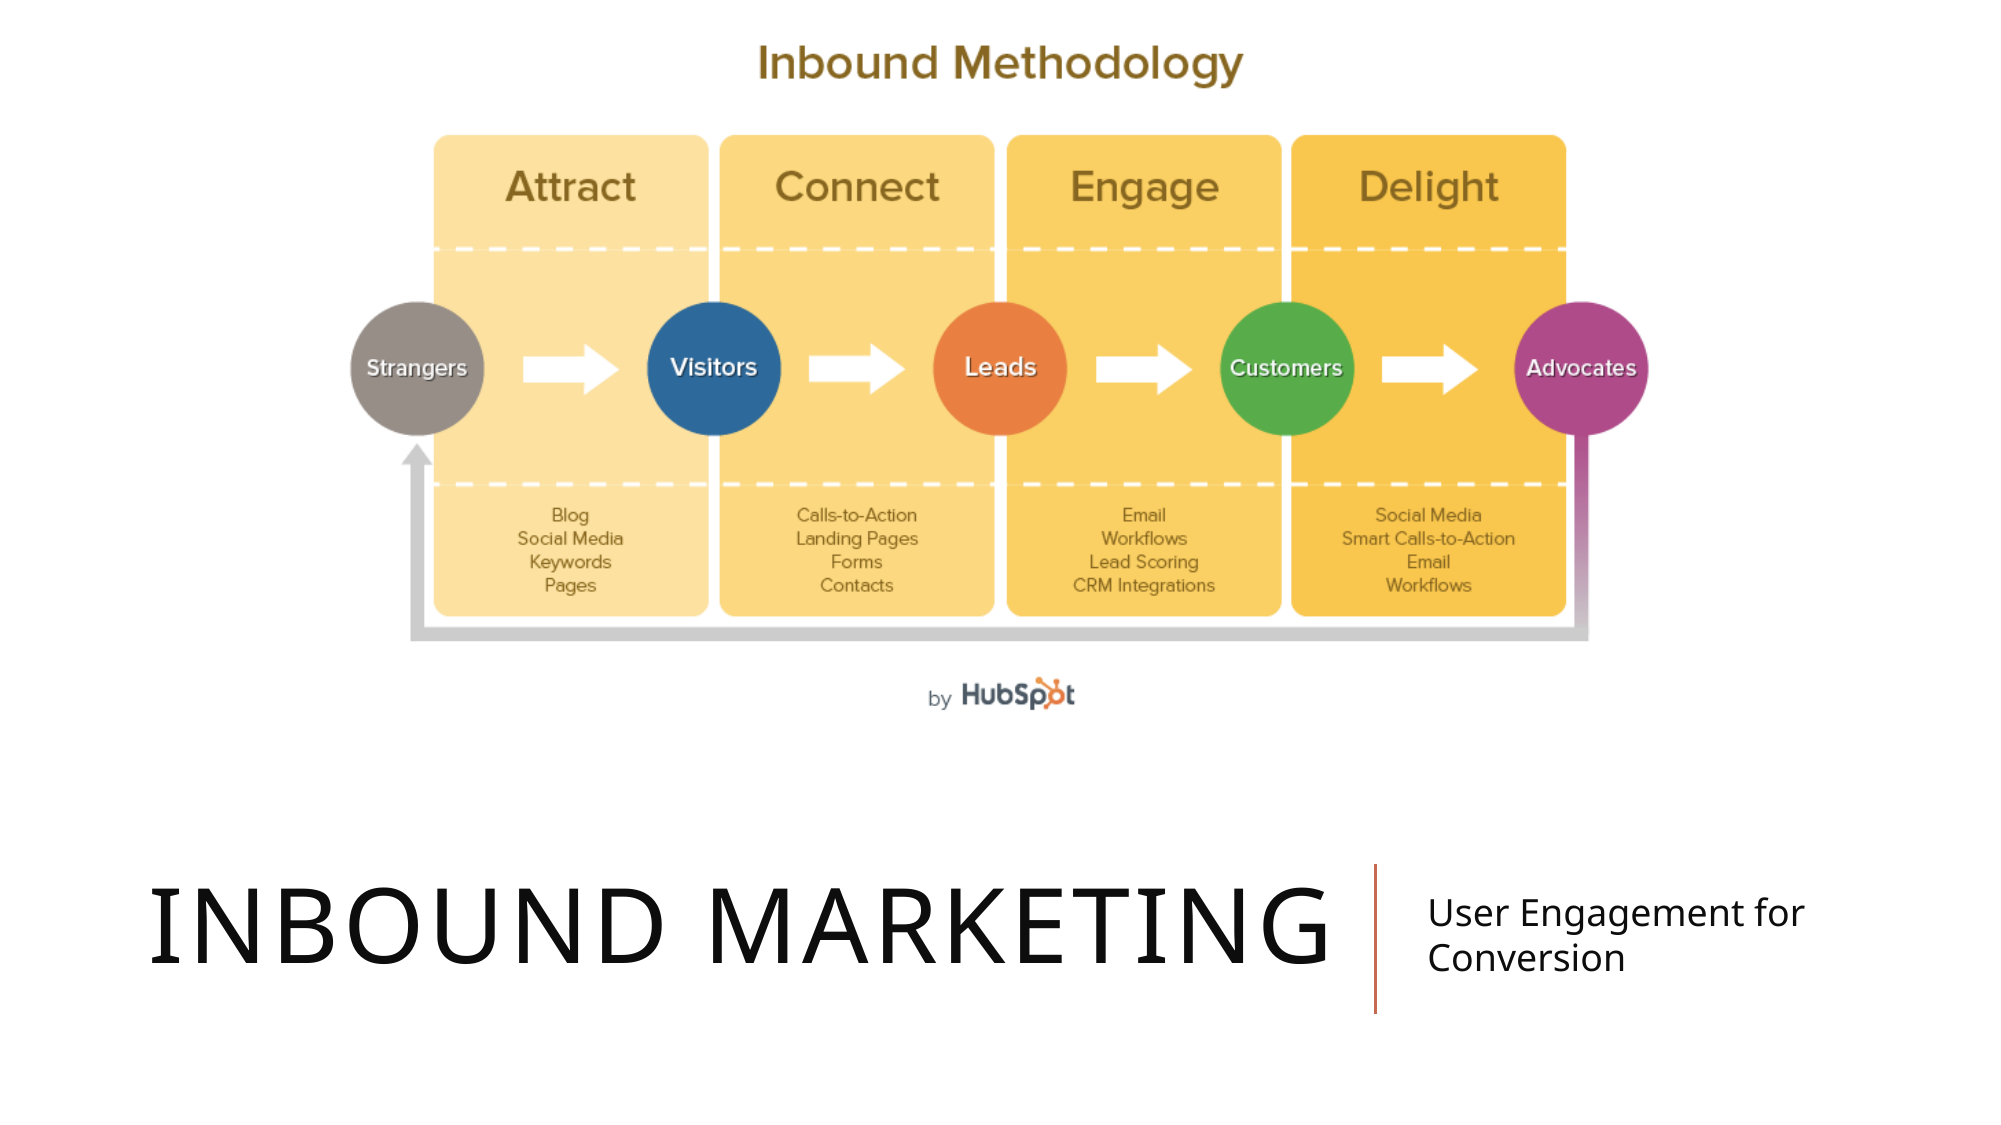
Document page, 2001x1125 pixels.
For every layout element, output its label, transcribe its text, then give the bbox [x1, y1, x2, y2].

picture [298, 0, 1702, 751]
list User Engagement for Conversion [1412, 813, 1938, 1054]
title Inbound marketing [75, 813, 1350, 1054]
